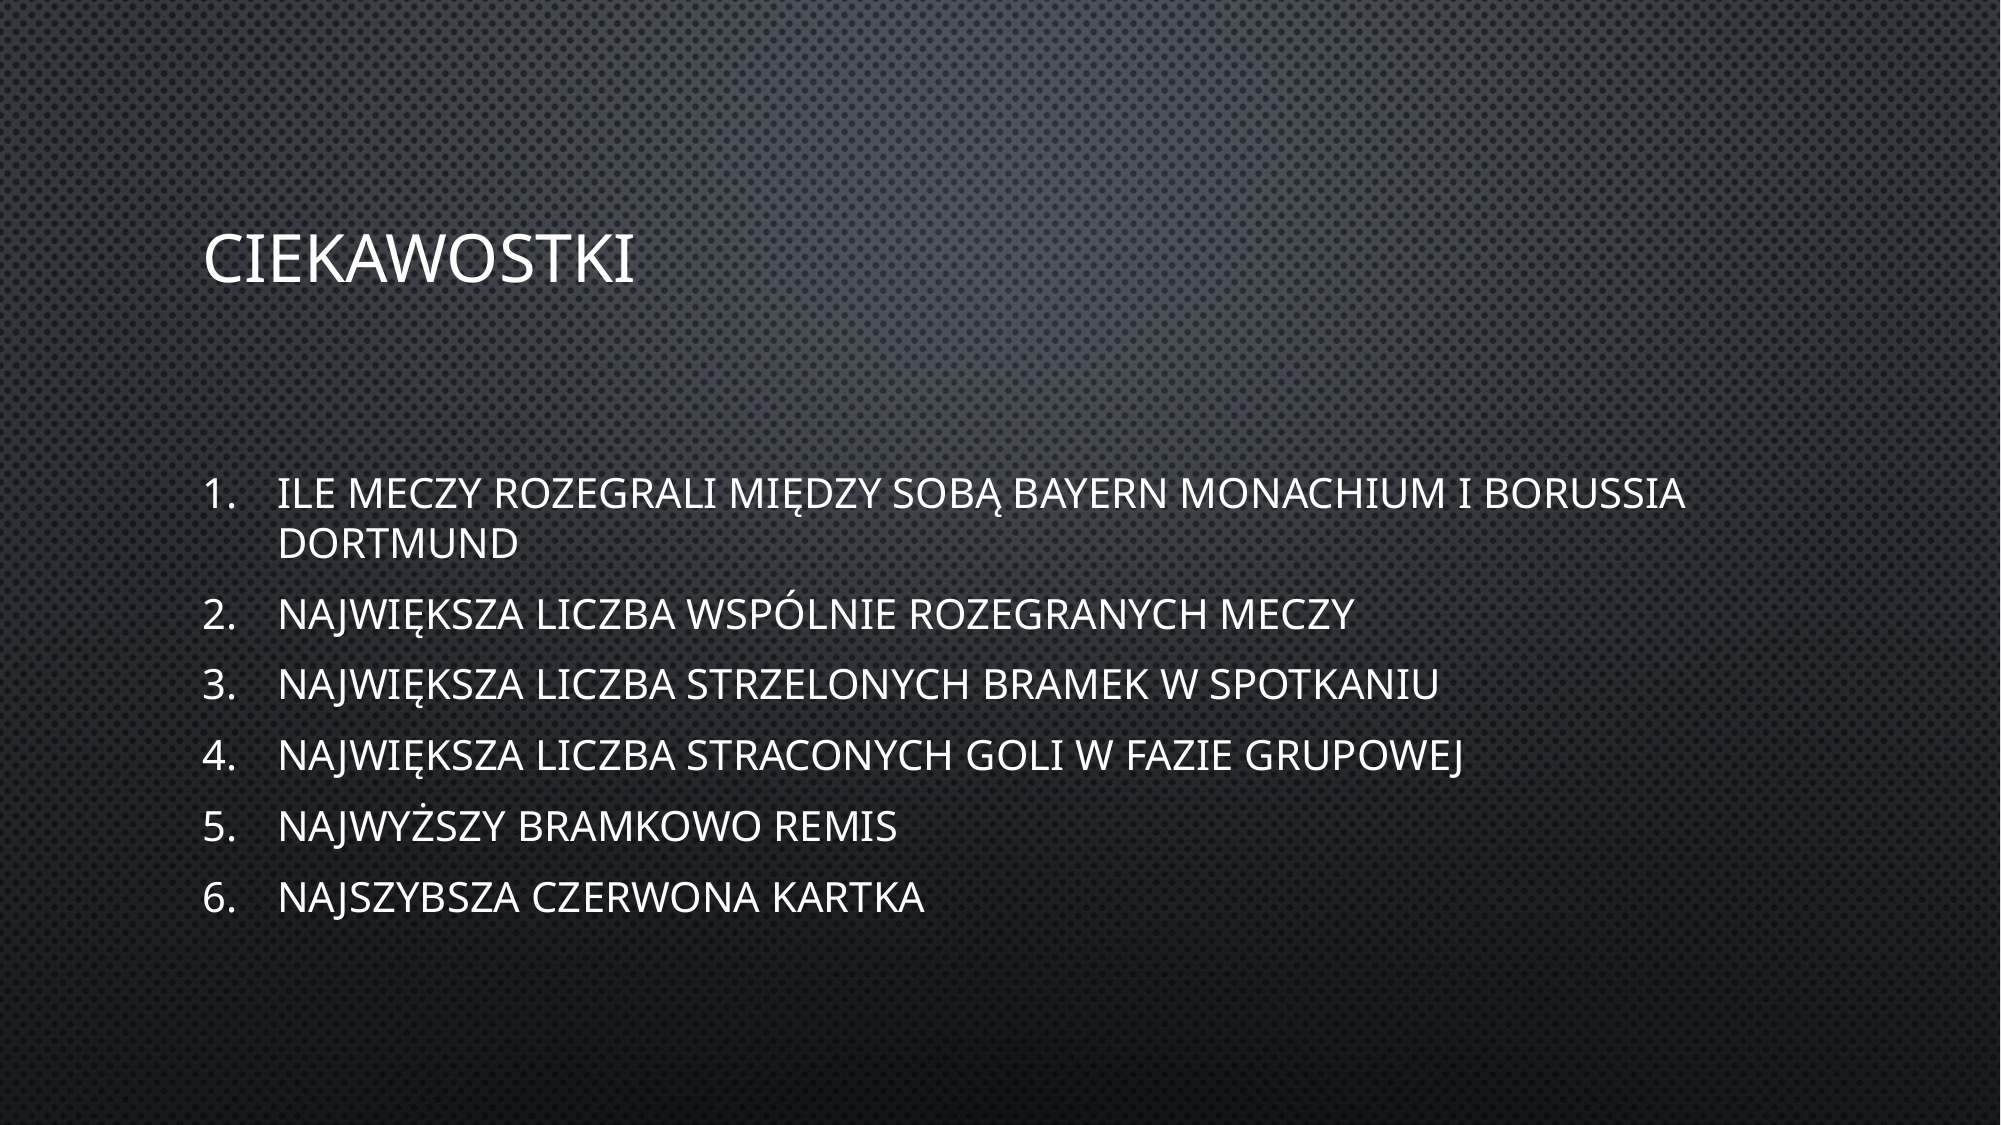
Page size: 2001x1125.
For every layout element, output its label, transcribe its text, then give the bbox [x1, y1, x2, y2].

title Ciekawostki [187, 99, 1813, 413]
list Ile meczy rozegrali między sobą Bayern Monachium i Borussia Dortmund Największa liczba wspólnie rozegranych meczy Największa liczba strzelonych bramek w spotkaniu Największa liczba straconych goli w fazie grupowej Najwyższy bramkowo remis Najszybsza czerwona kartka [187, 437, 1813, 950]
